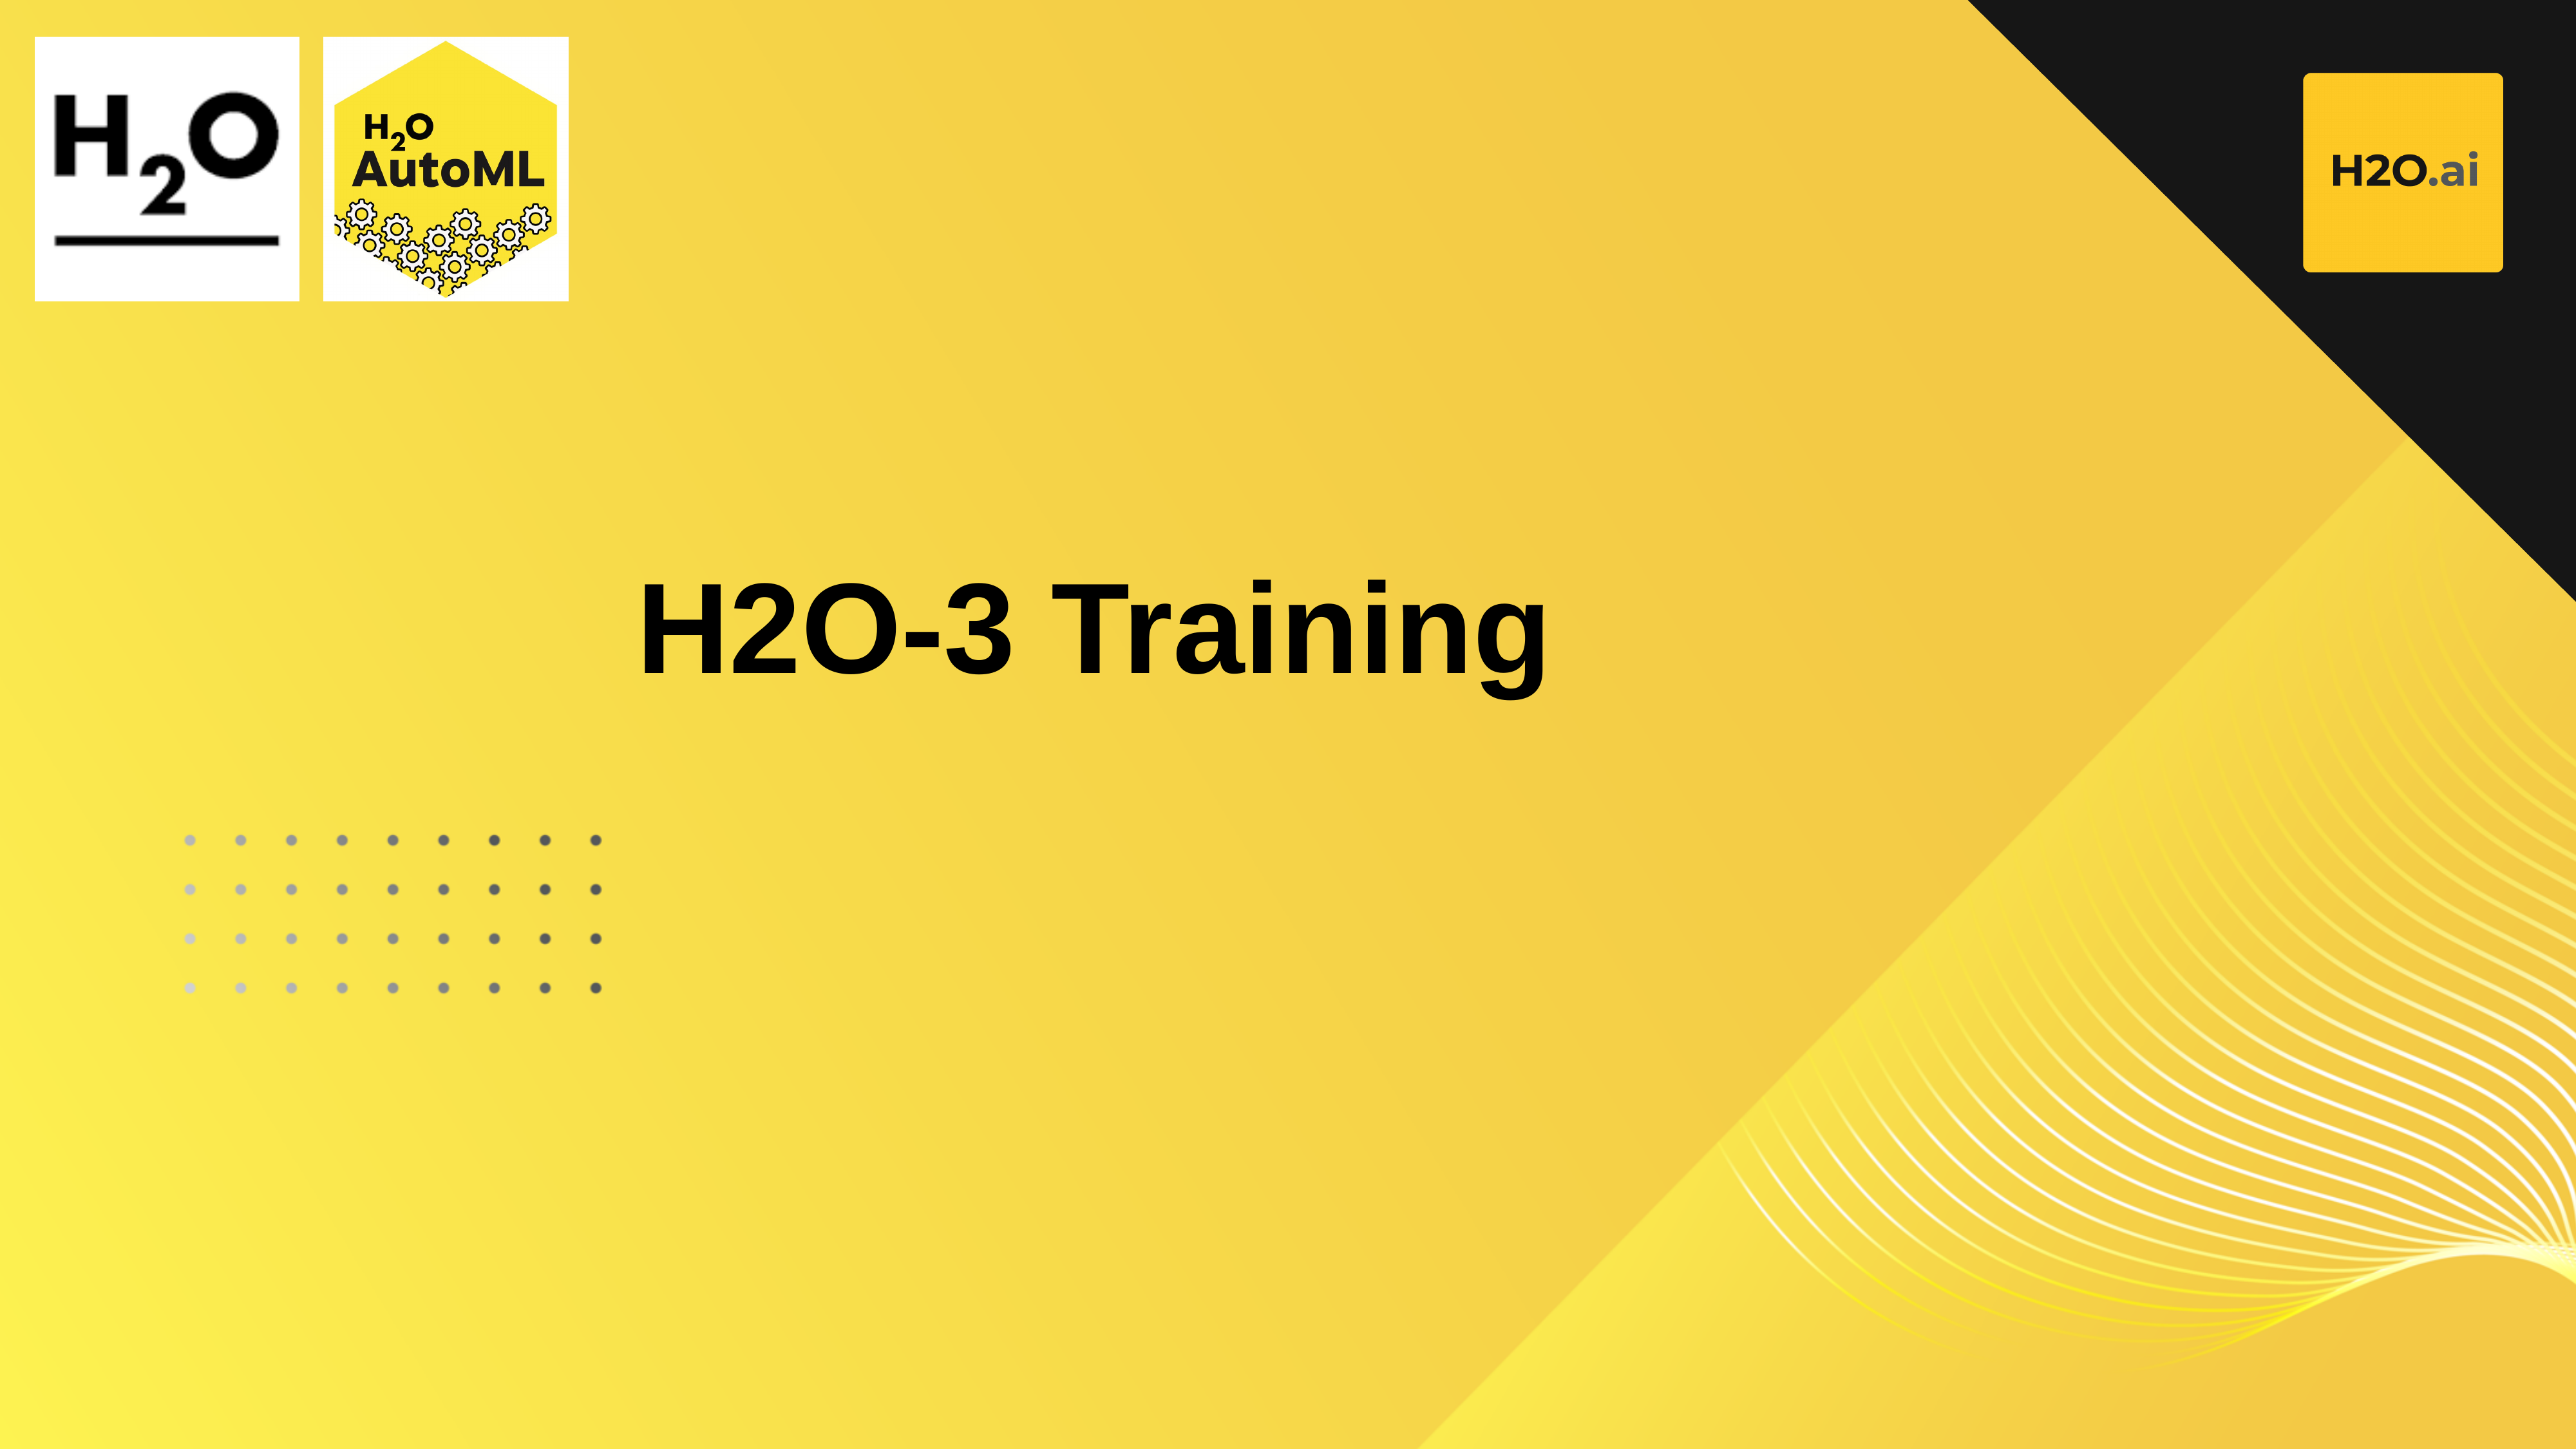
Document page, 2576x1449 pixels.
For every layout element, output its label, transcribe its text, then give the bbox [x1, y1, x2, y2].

picture [0, 0, 2576, 1449]
picture [2303, 73, 2503, 272]
text_box H2O-3 Training [627, 540, 1949, 705]
